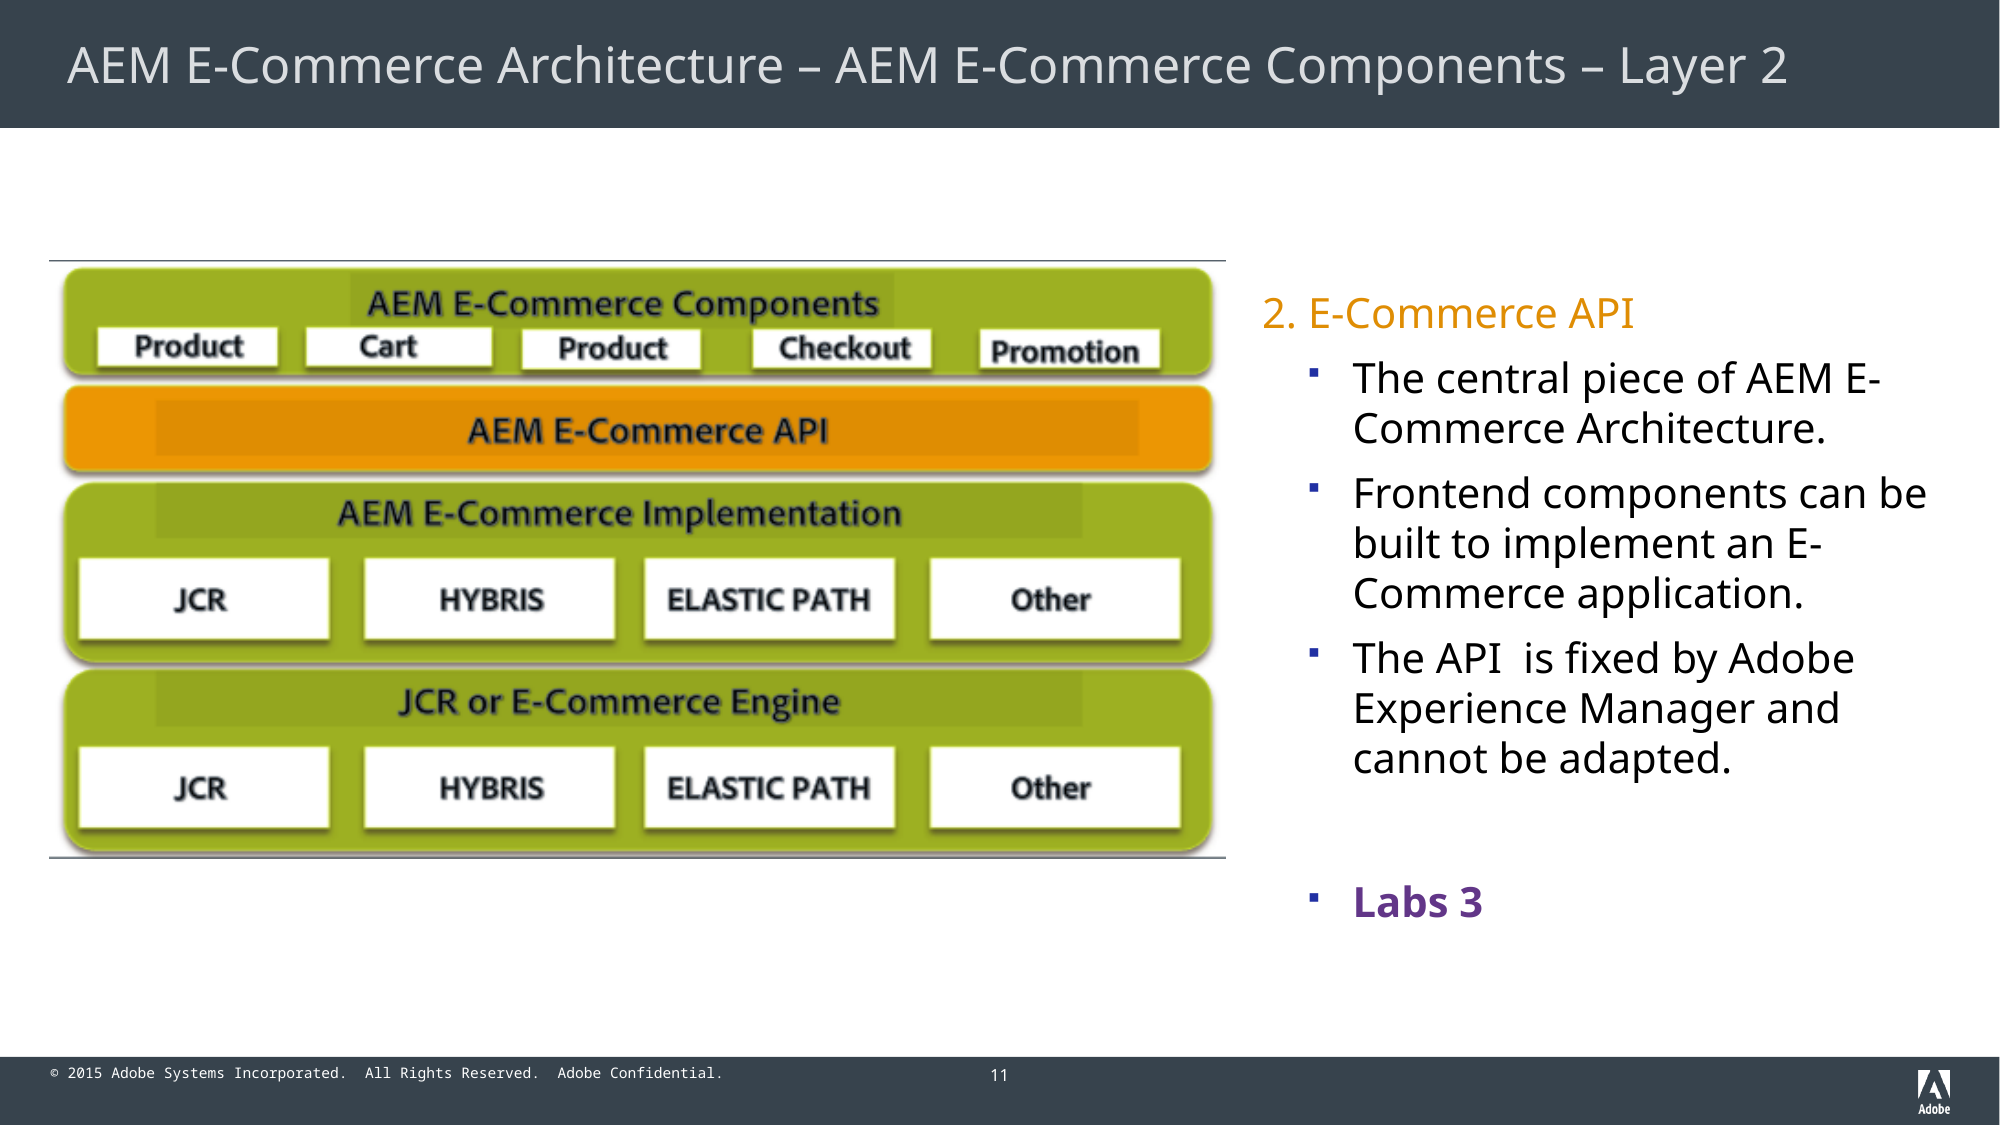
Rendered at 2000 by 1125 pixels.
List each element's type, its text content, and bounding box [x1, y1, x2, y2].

title AEM E-Commerce Architecture – AEM E-Commerce Components – Layer 2 [49, 30, 1950, 98]
picture [1918, 1070, 1950, 1114]
list 2. E-Commerce API The central piece of AEM E-Commerce Architecture. Frontend components can be built to implement an E-Commerce application. The API is fixed by Adobe Experience Manager and cannot be adapted. Labs 3 [1244, 212, 1950, 1063]
picture [49, 260, 1226, 860]
slide_number 11 [916, 1062, 1083, 1091]
